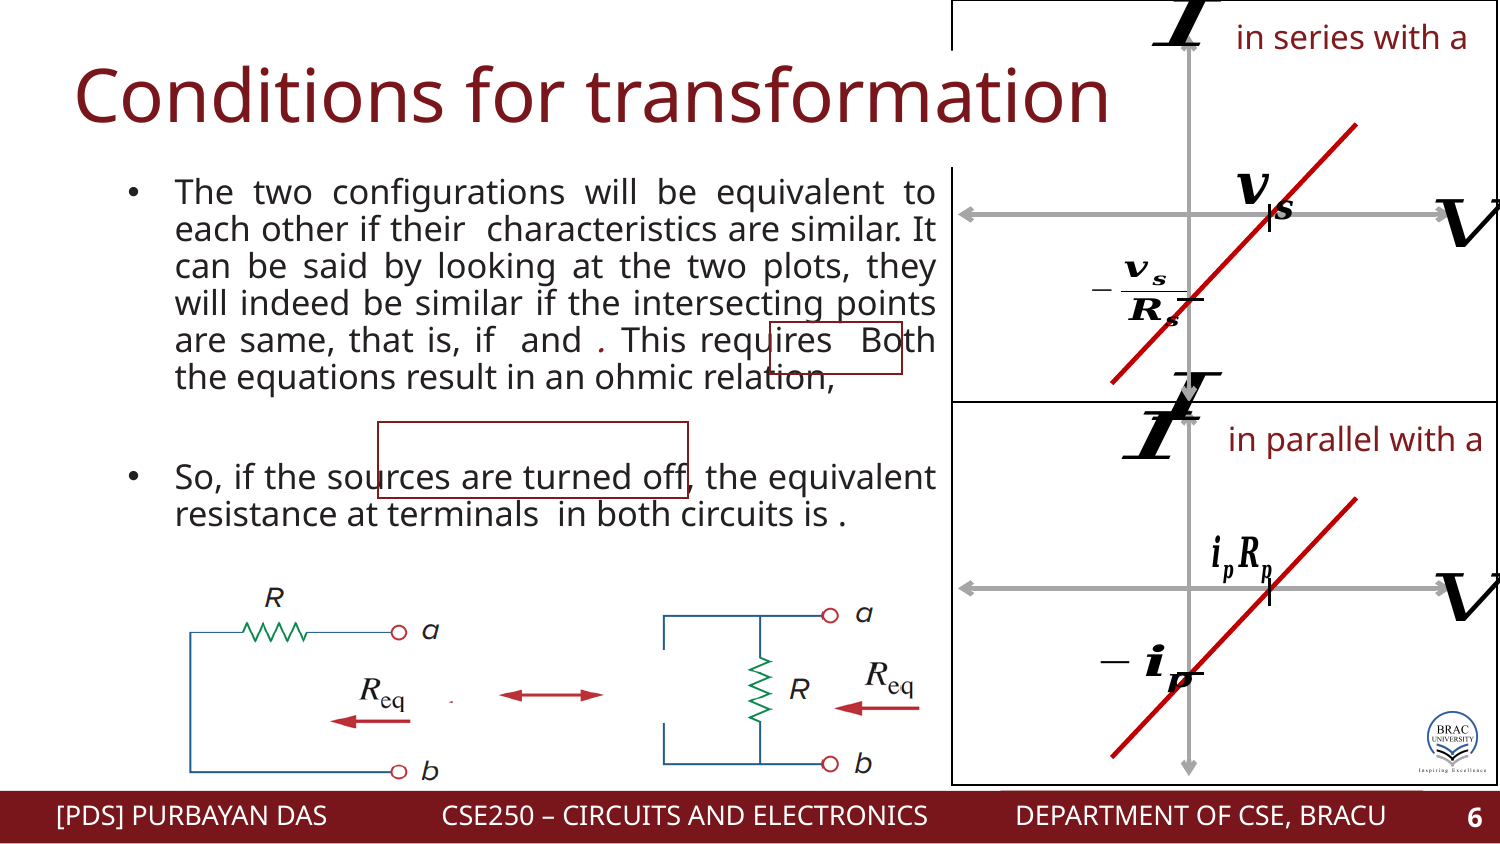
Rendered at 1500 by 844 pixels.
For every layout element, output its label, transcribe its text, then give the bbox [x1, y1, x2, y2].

text_box [0, 790, 1500, 844]
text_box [1111, 497, 1357, 758]
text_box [185, 577, 927, 786]
text_box [951, 0, 1498, 401]
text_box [1111, 123, 1357, 384]
picture [1419, 711, 1486, 773]
text_box Department of CSE, BracU [1000, 790, 1423, 838]
title Conditions for transformation [58, 50, 1144, 167]
text_box [377, 421, 689, 499]
text_box [951, 401, 1498, 786]
text_box [PDS] Purbayan Das [41, 790, 352, 836]
text_box 6 [1415, 793, 1498, 839]
text_box [769, 321, 903, 375]
text_box CSE250 – Circuits and Electronics [426, 790, 958, 836]
